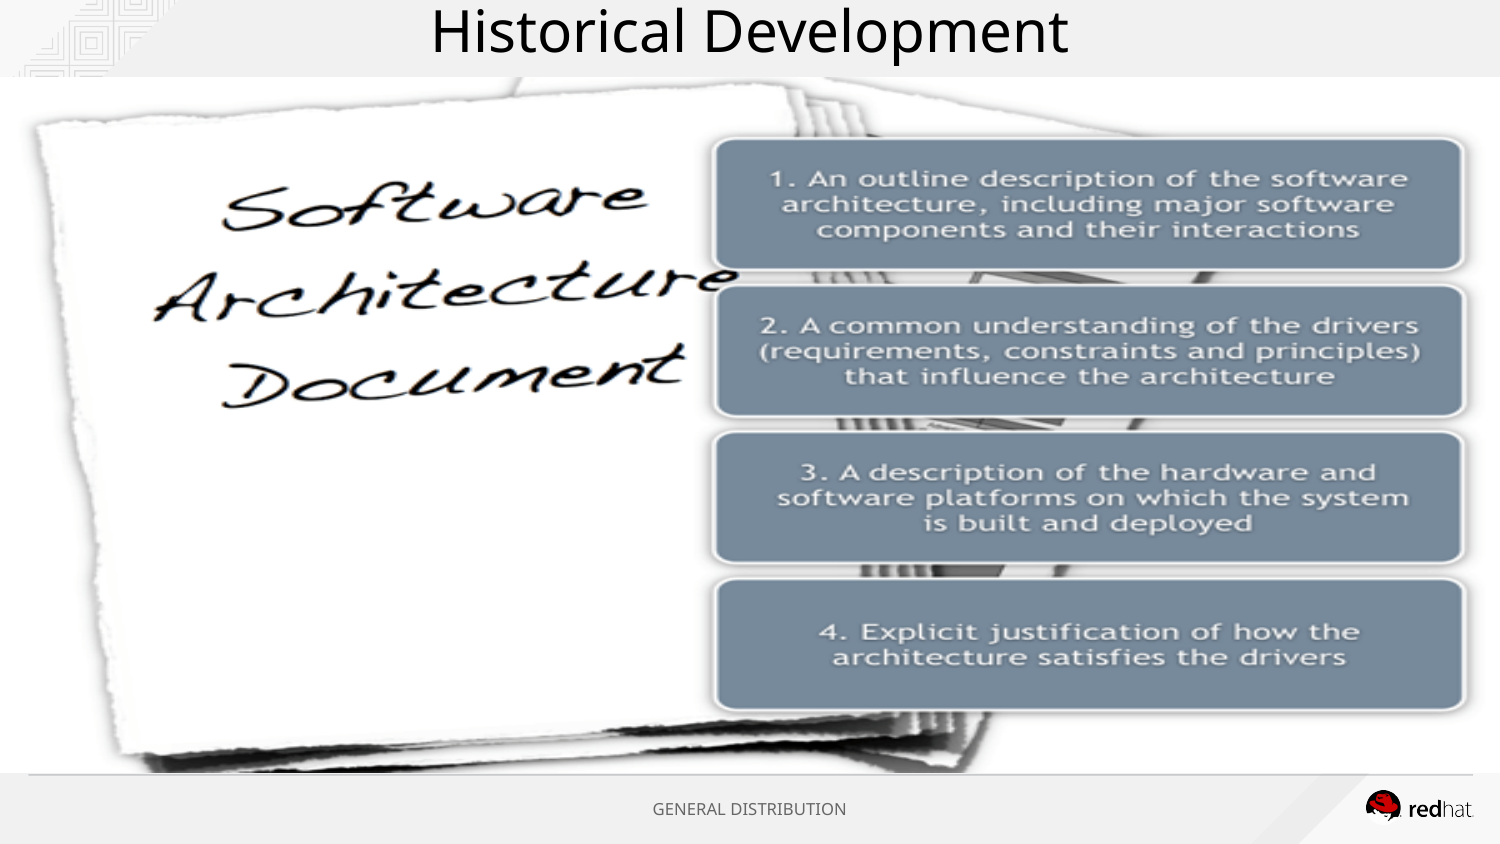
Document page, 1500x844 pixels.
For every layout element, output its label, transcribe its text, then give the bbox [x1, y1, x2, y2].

title Historical Development [112, 0, 1388, 75]
picture [0, 0, 1500, 844]
